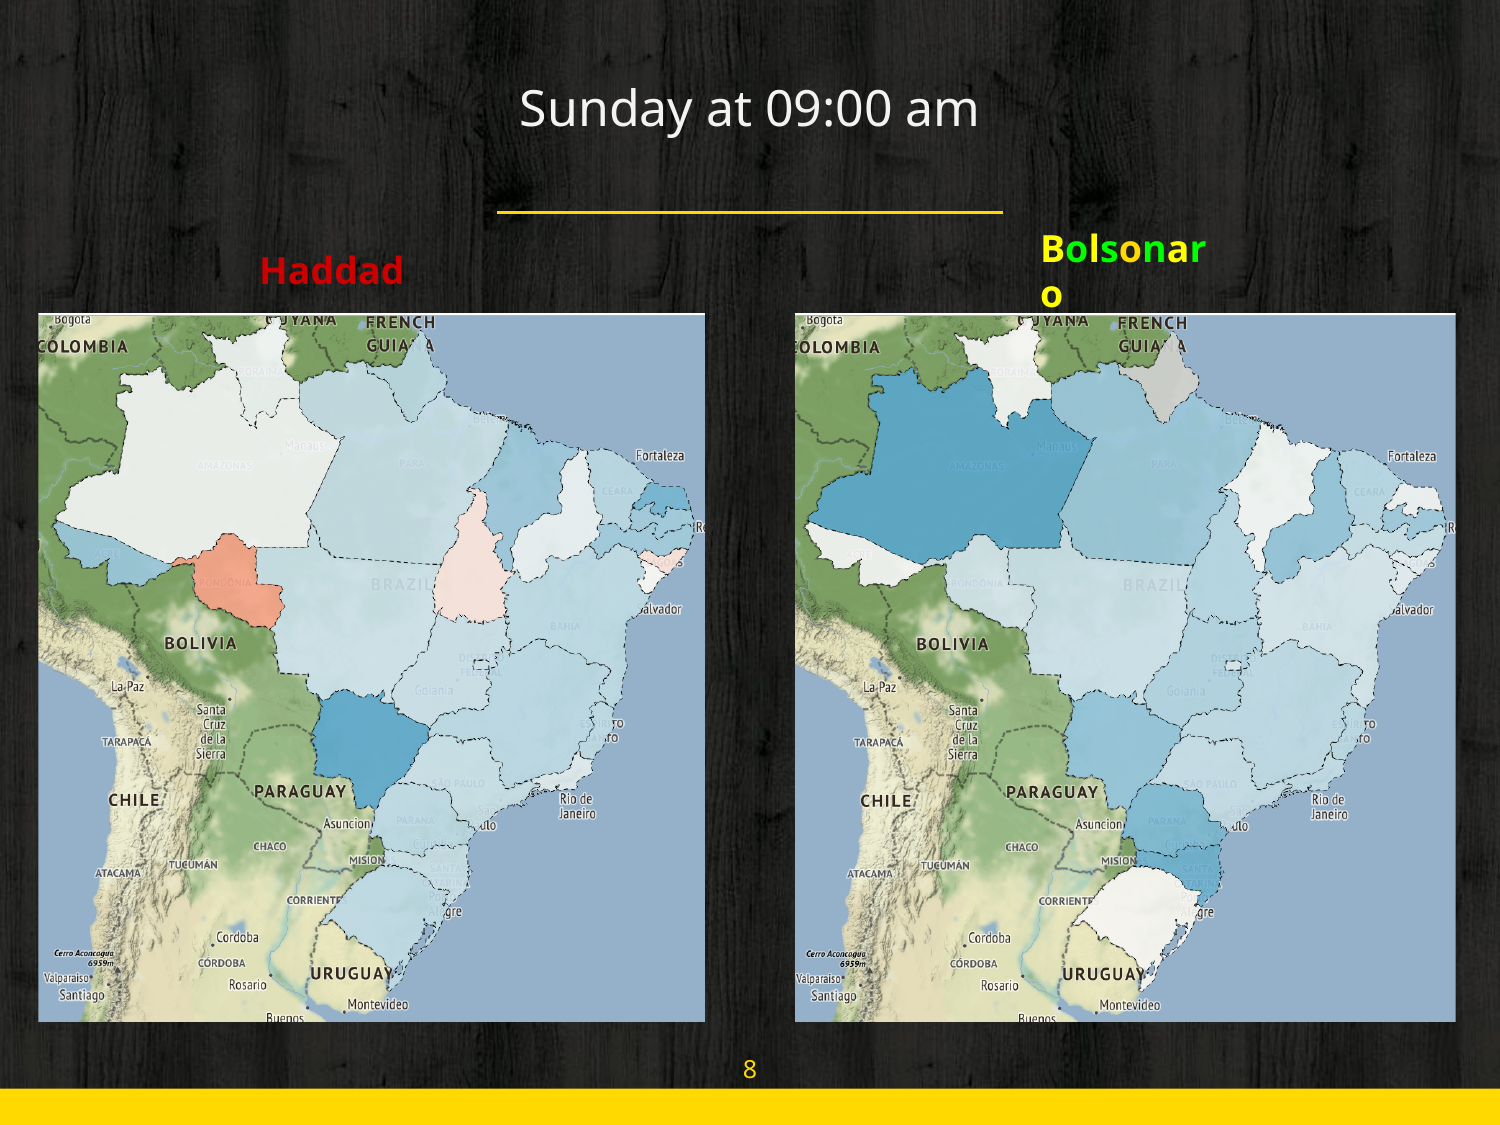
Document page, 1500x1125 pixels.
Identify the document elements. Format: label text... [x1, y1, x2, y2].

picture [0, 0, 1500, 1088]
slide_number ‹#› [705, 1038, 795, 1125]
text_box Haddad [244, 212, 457, 312]
text_box Bolsonaro [1025, 212, 1238, 312]
title Sunday at 09:00 am [75, 0, 1425, 213]
